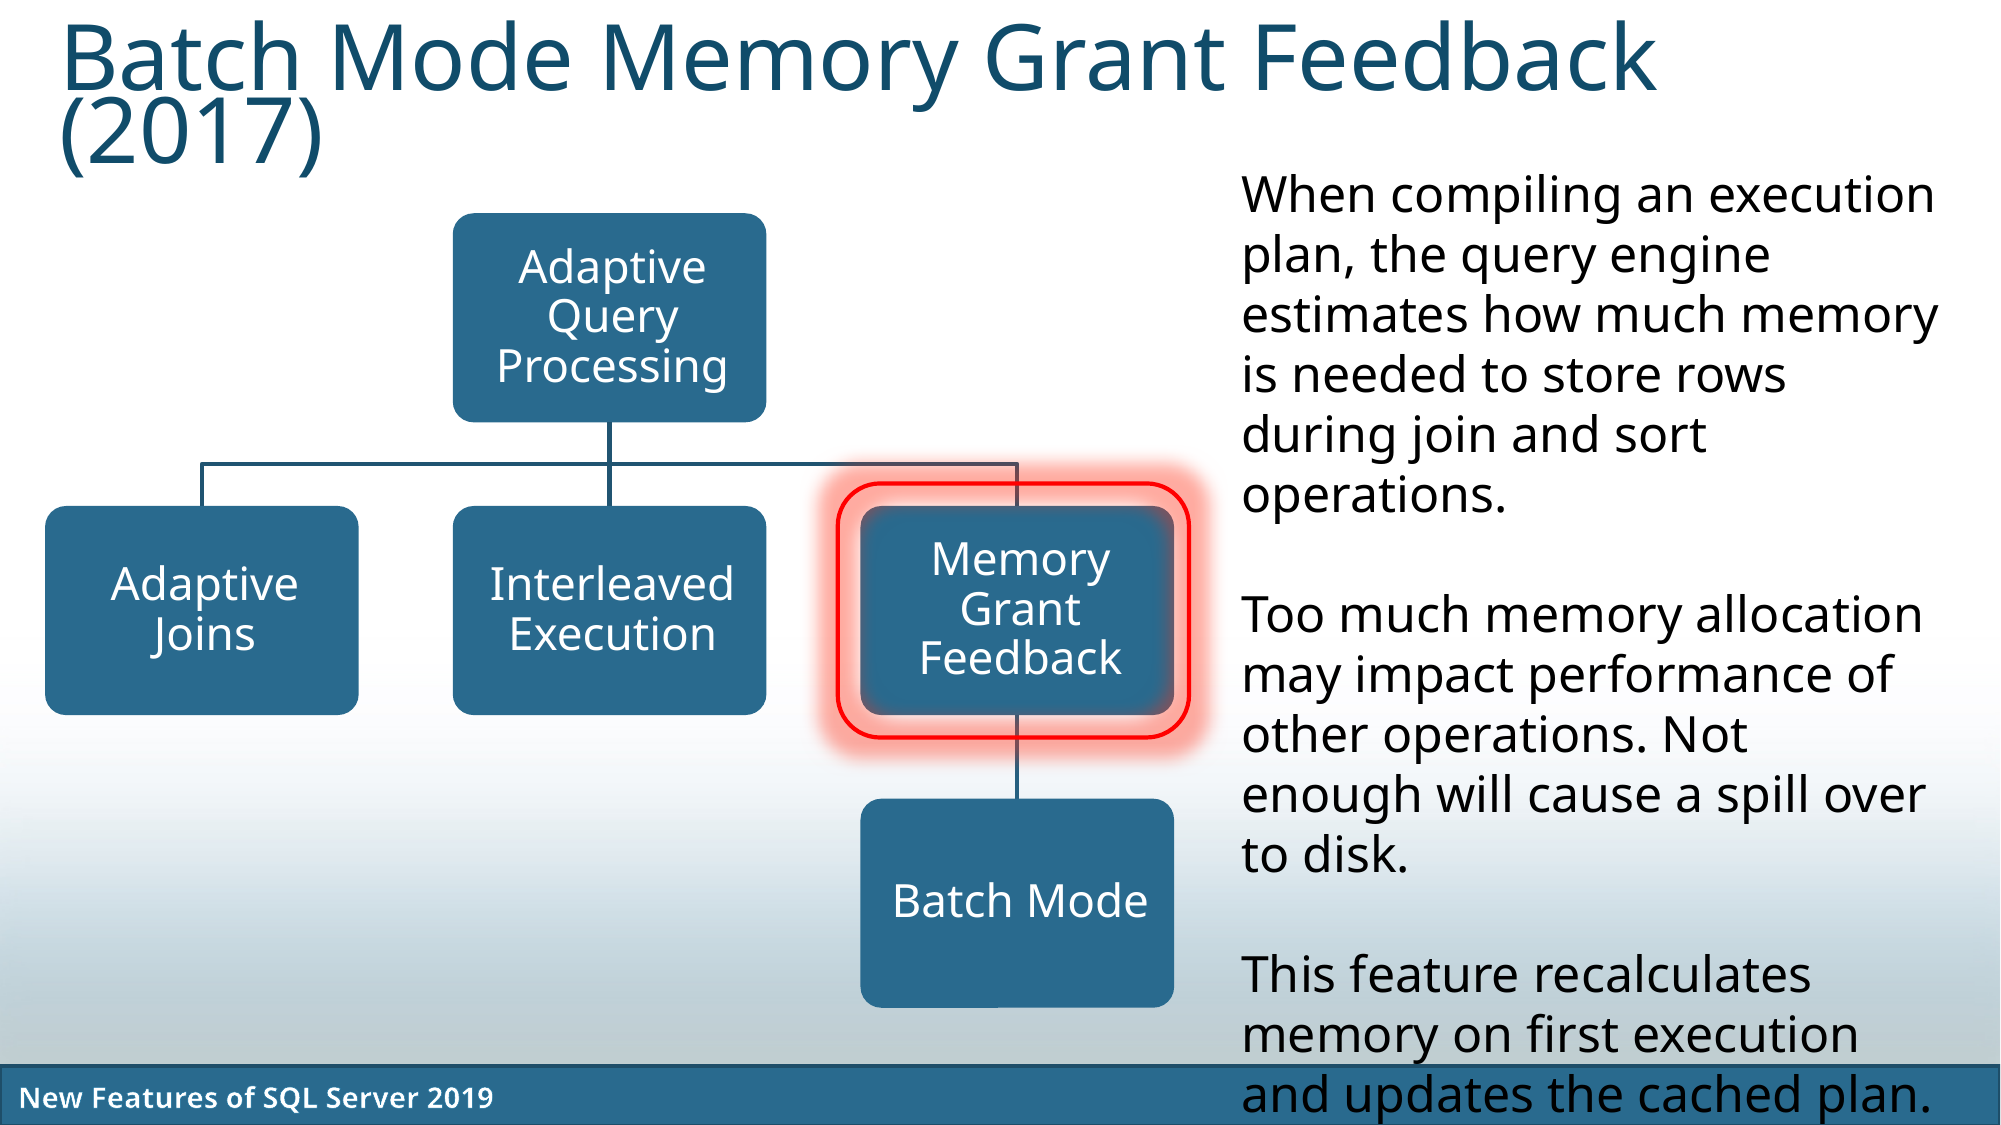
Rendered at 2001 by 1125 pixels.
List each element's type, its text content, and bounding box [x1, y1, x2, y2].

text_box When compiling an execution plan, the query engine estimates how much memory is needed to store rows during join and sort operations. Too much memory allocation may impact performance of other operations. Not enough will cause a spill over to disk. This feature recalculates memory on first execution and updates the cached plan. [1226, 154, 1956, 1125]
picture [0, 0, 2001, 1064]
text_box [43, 166, 1176, 1054]
text_box [1180, 496, 1192, 725]
title Batch Mode Memory Grant Feedback (2017) [44, 28, 1925, 217]
